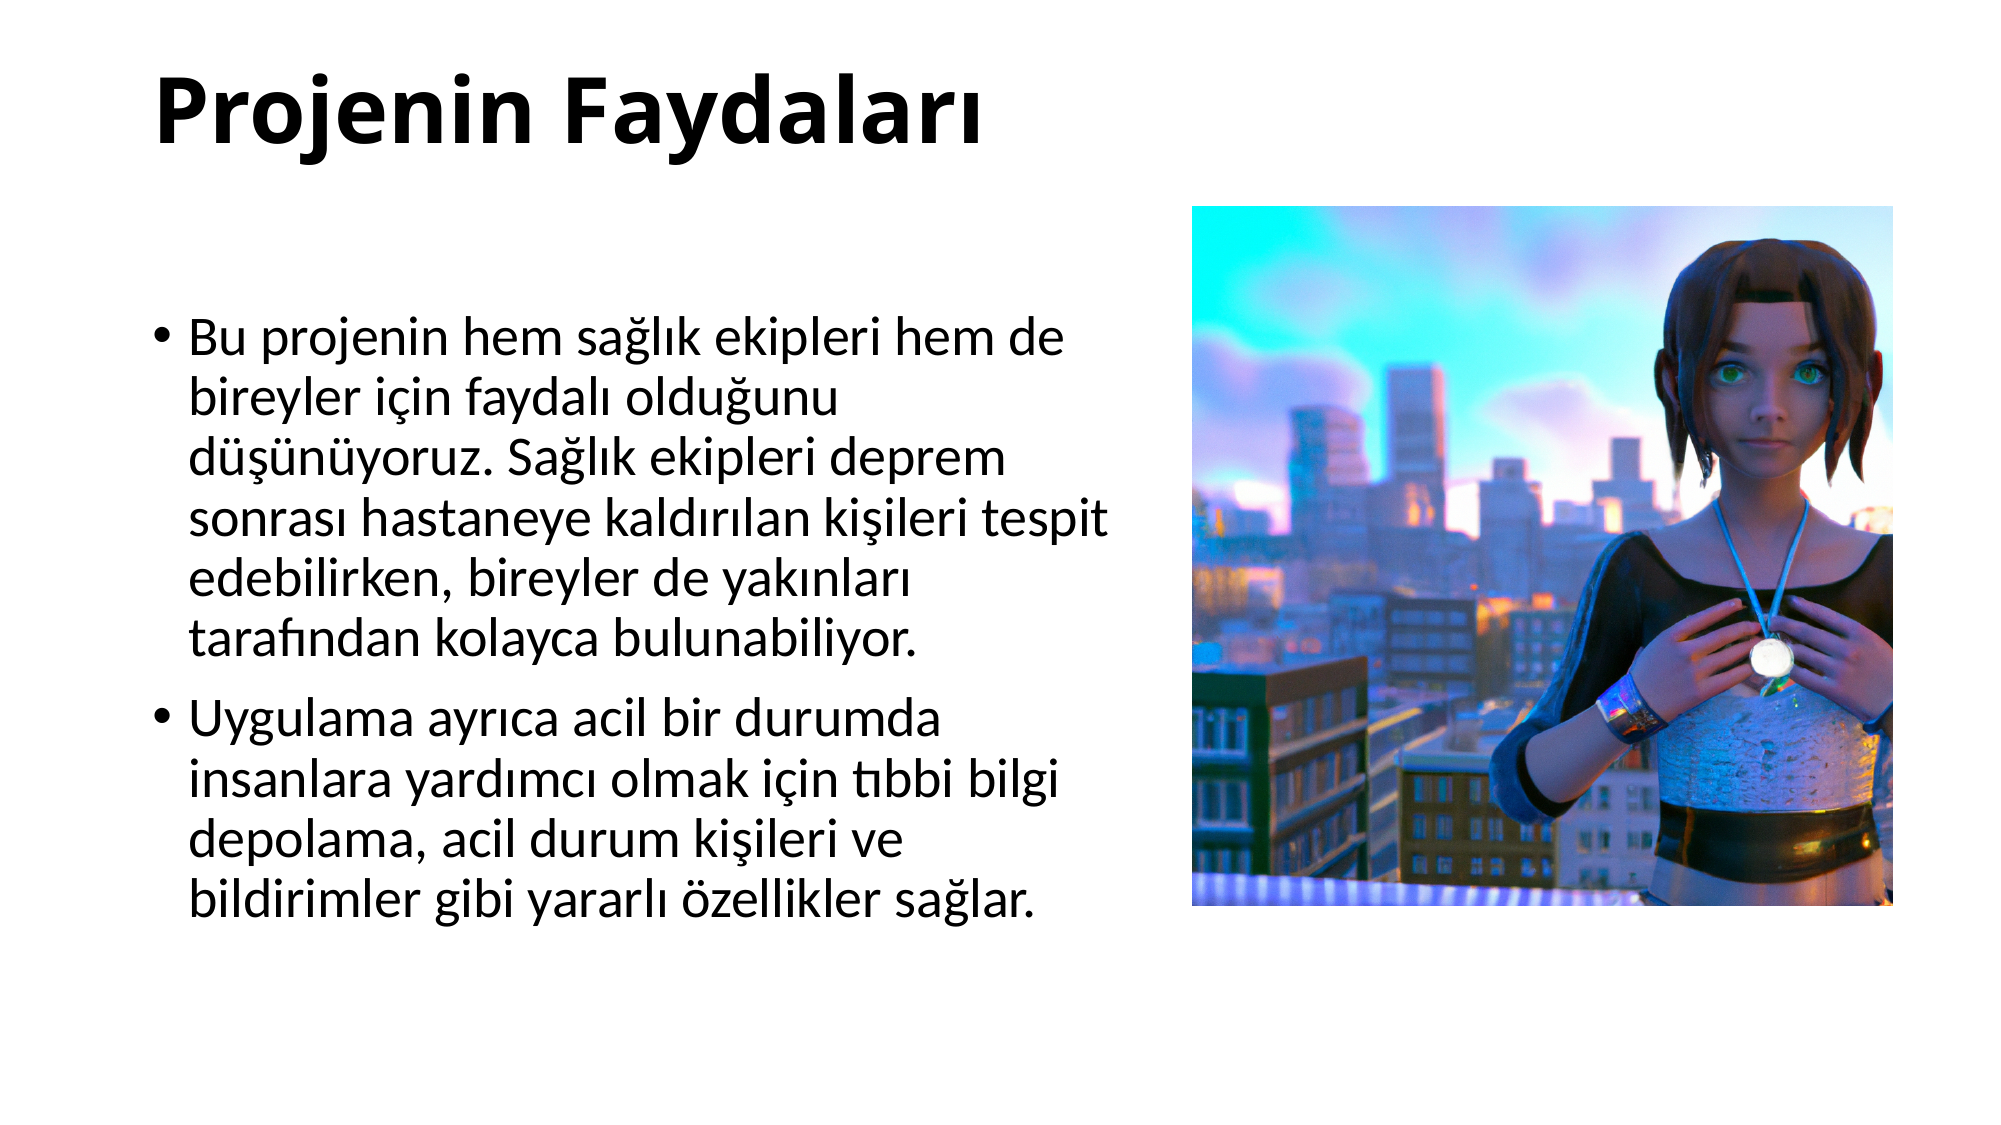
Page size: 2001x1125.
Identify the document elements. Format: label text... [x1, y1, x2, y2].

list Bu projenin hem sağlık ekipleri hem de bireyler için faydalı olduğunu düşünüyoruz. Sağlık ekipleri deprem sonrası hastaneye kaldırılan kişileri tespit edebilirken, bireyler de yakınları tarafından kolayca bulunabiliyor. Uygulama ayrıca acil bir durumda insanlara yardımcı olmak için tıbbi bilgi depolama, acil durum kişileri ve bildirimler gibi yararlı özellikler sağlar. [137, 299, 1160, 939]
title Projenin Faydaları [137, 59, 1863, 278]
picture [1192, 206, 1893, 906]
